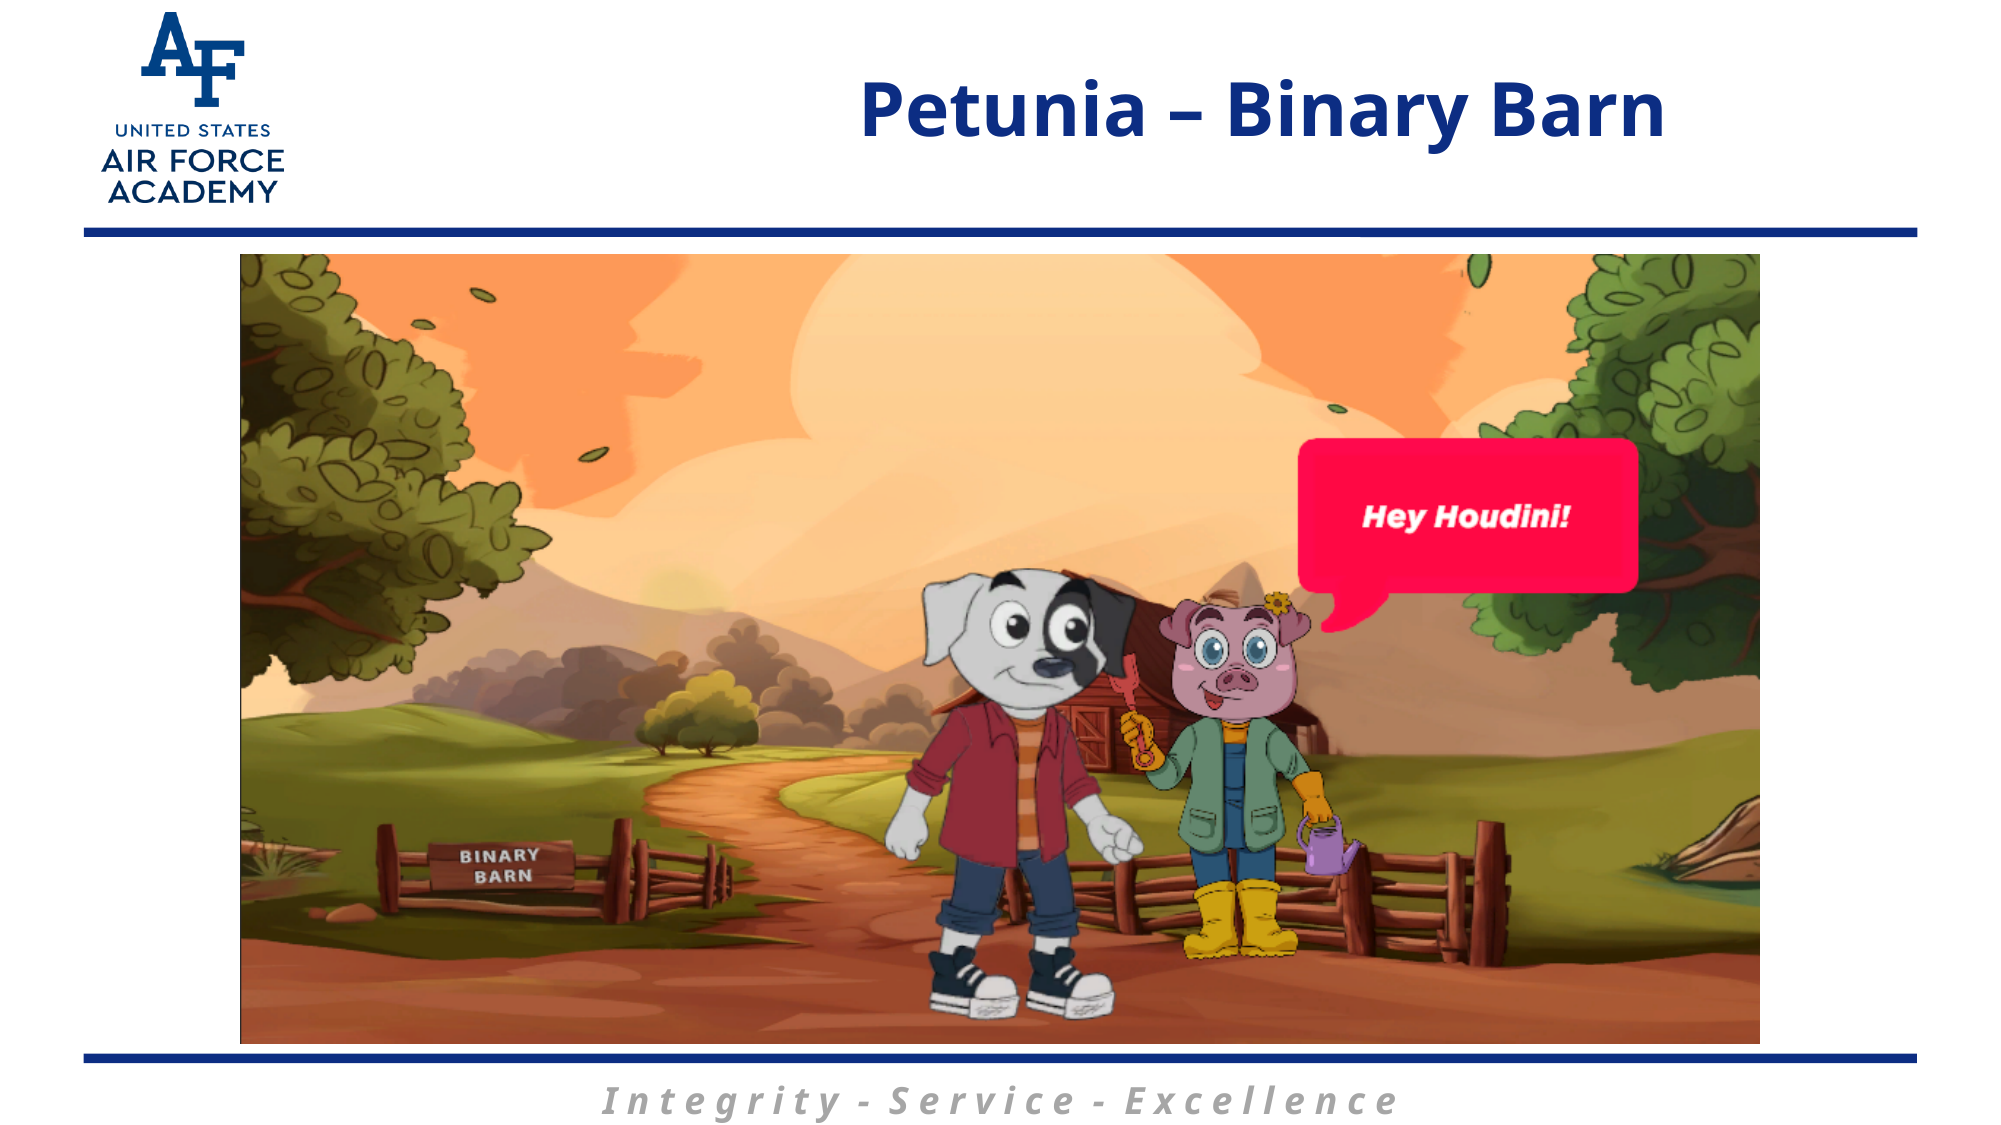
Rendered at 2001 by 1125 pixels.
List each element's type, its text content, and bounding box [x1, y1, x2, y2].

picture [101, 12, 284, 203]
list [239, 253, 1761, 1044]
title Petunia – Binary Barn [316, 12, 1684, 201]
